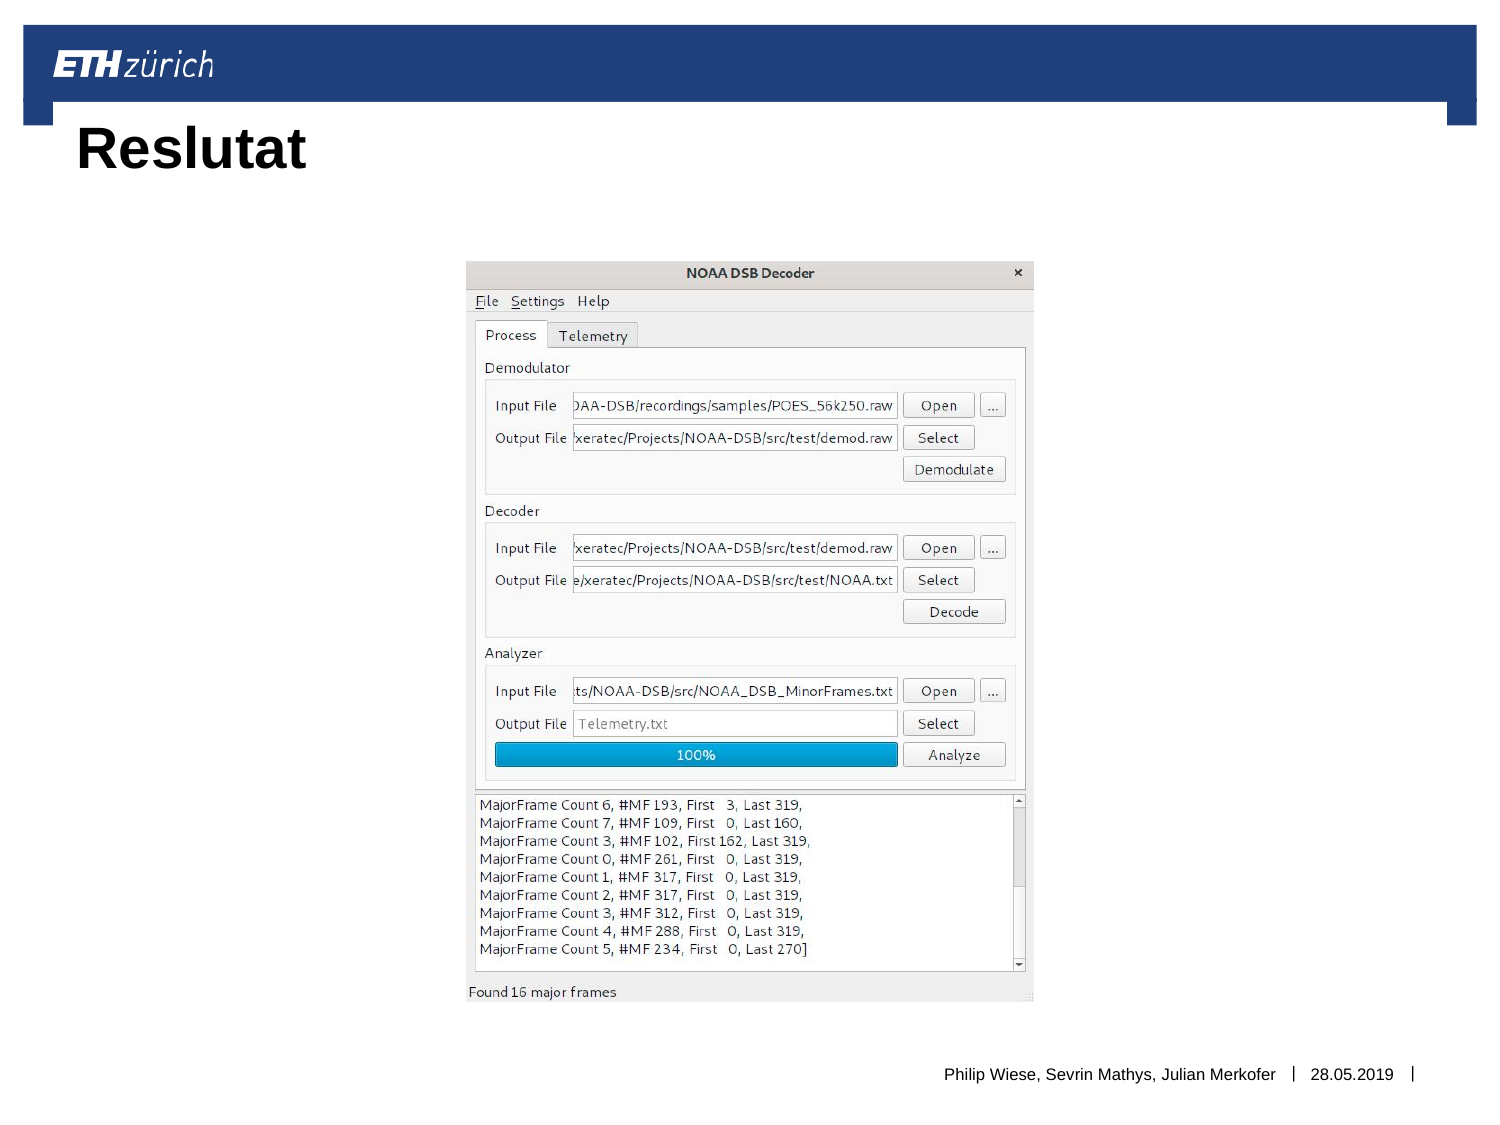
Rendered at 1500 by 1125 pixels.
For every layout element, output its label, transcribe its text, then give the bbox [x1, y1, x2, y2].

title Reslutat [53, 101, 1447, 262]
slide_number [1302, 1034, 1403, 1112]
footer Philip Wiese, Sevrin Mathys, Julian Merkofer [750, 1034, 1277, 1112]
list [466, 256, 1034, 1003]
